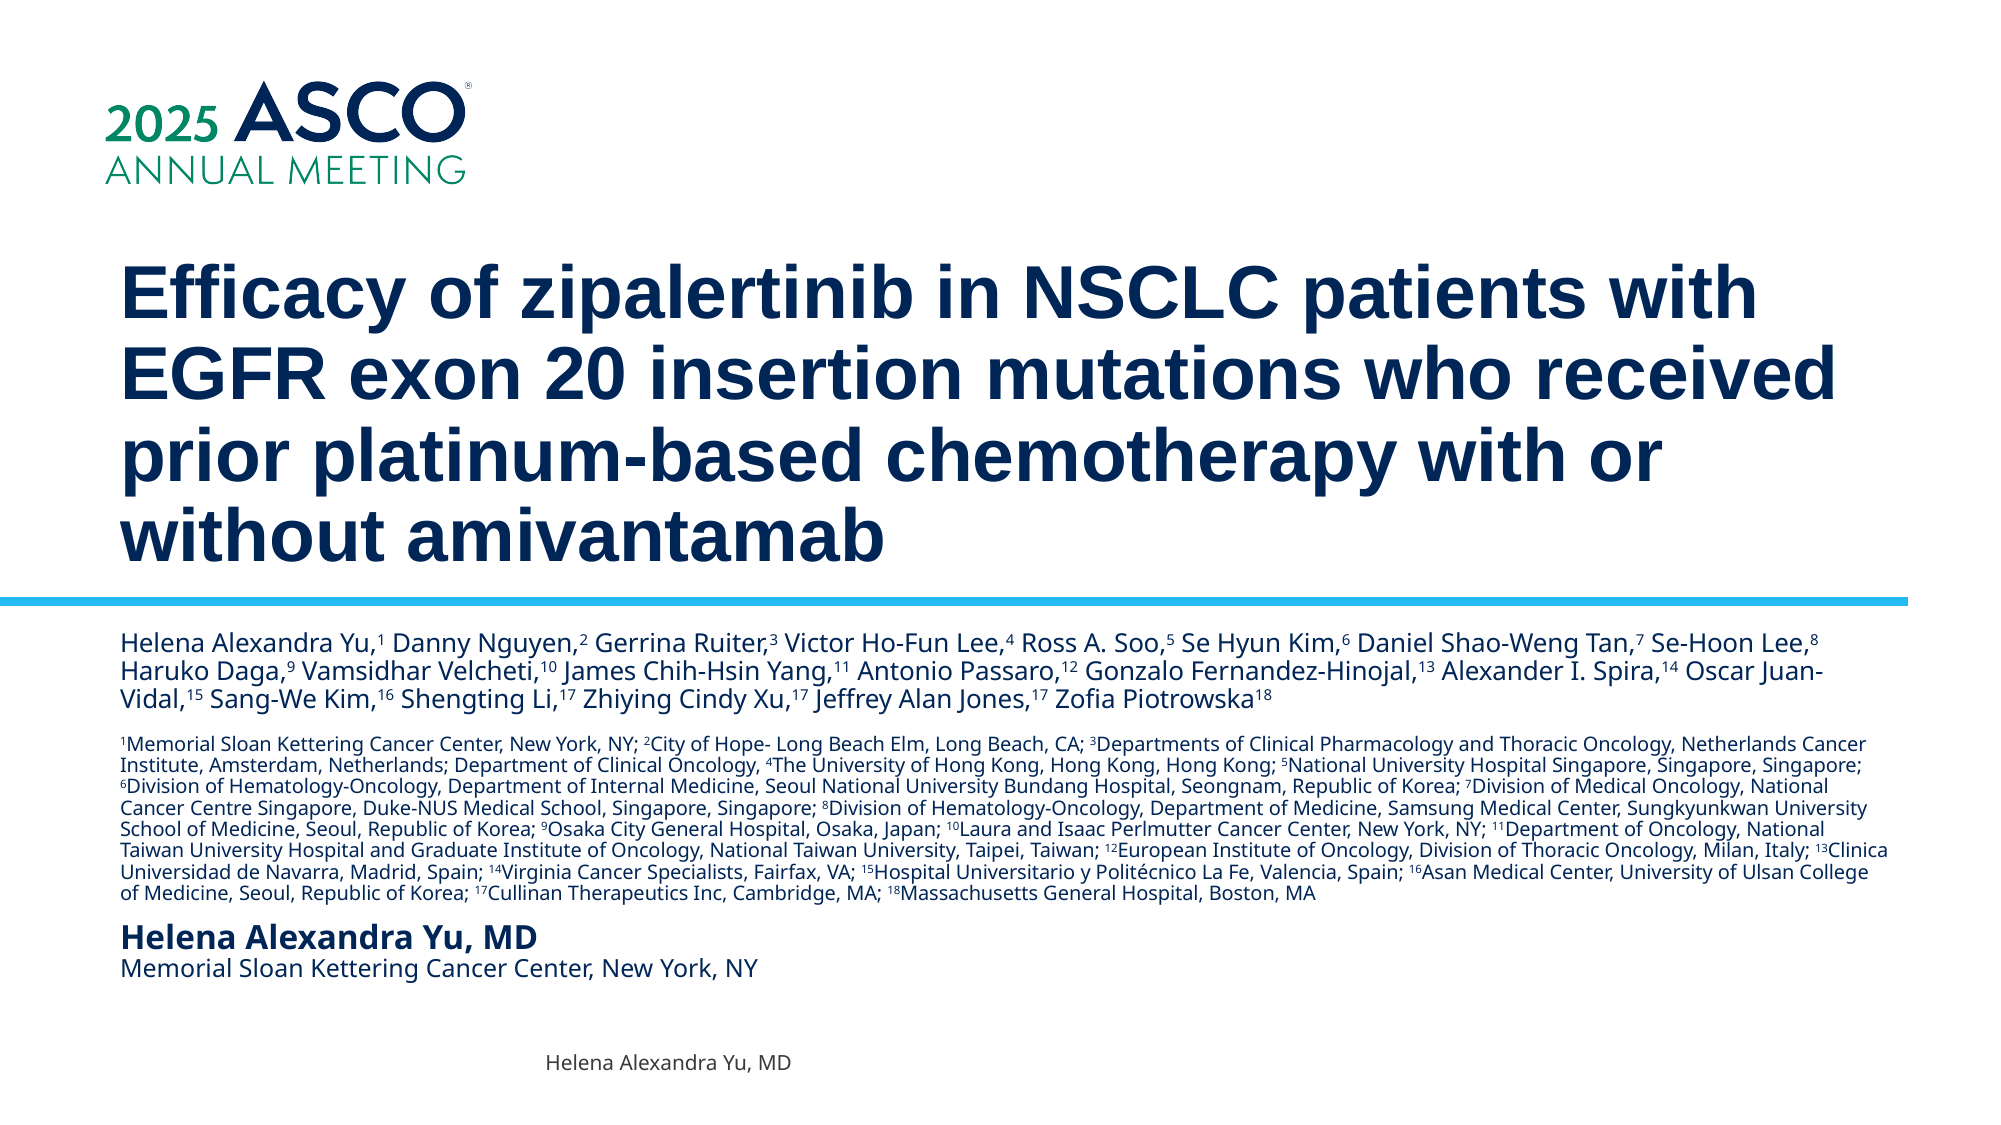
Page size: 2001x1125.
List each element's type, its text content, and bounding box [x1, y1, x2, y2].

title Efficacy of zipalertinib in NSCLC patients with EGFR exon 20 insertion mutations who received prior platinum-based chemotherapy with or without amivantamab [105, 220, 1905, 586]
picture [105, 80, 472, 185]
subtitle Helena Alexandra Yu,1 Danny Nguyen,2 Gerrina Ruiter,3 Victor Ho-Fun Lee,4 Ross A. Soo,5 Se Hyun Kim,6 Daniel Shao-Weng Tan,7 Se-Hoon Lee,8 Haruko Daga,9 Vamsidhar Velcheti,10 James Chih-Hsin Yang,11 Antonio Passaro,12 Gonzalo Fernandez-Hinojal,13 Alexander I. Spira,14 Oscar Juan-Vidal,15 Sang-We Kim,16 Shengting Li,17 Zhiying Cindy Xu,17 Jeffrey Alan Jones,17 Zofia Piotrowska18 1Memorial Sloan Kettering Cancer Center, New York, NY; 2City of Hope- Long Beach Elm, Long Beach, CA; 3Departments of Clinical Pharmacology and Thoracic Oncology, Netherlands Cancer Institute, Amsterdam, Netherlands; Department of Clinical Oncology, 4The University of Hong Kong, Hong Kong, Hong Kong; 5National University Hospital Singapore, Singapore, Singapore; 6Division of Hematology-Oncology, Department of Internal Medicine, Seoul National University Bundang Hospital, Seongnam, Republic of Korea; 7Division of Medical Oncology, National Cancer Centre Singapore, Duke-NUS Medical School, Singapore, Singapore; 8Division of Hematology-Oncology, Department of Medicine, Samsung Medical Center, Sungkyunkwan University School of Medicine, Seoul, Republic of Korea; 9Osaka City General Hospital, Osaka, Japan; 10Laura and Isaac Perlmutter Cancer Center, New York, NY; 11Department of Oncology, National Taiwan University Hospital and Graduate Institute of Oncology, National Taiwan University, Taipei, Taiwan; 12European Institute of Oncology, Division of Thoracic Oncology, Milan, Italy; 13Clinica Universidad de Navarra, Madrid, Spain; 14Virginia Cancer Specialists, Fairfax, VA; 15Hospital Universitario y Politécnico La Fe, Valencia, Spain; 16Asan Medical Center, University of Ulsan College of Medicine, Seoul, Republic of Korea; 17Cullinan Therapeutics Inc, Cambridge, MA; 18Massachusetts General Hospital, Boston, MA [105, 622, 1905, 913]
list Helena Alexandra Yu, MD [545, 1046, 1506, 1075]
list Helena Alexandra Yu, MD Memorial Sloan Kettering Cancer Center, New York, NY [105, 913, 1905, 1046]
